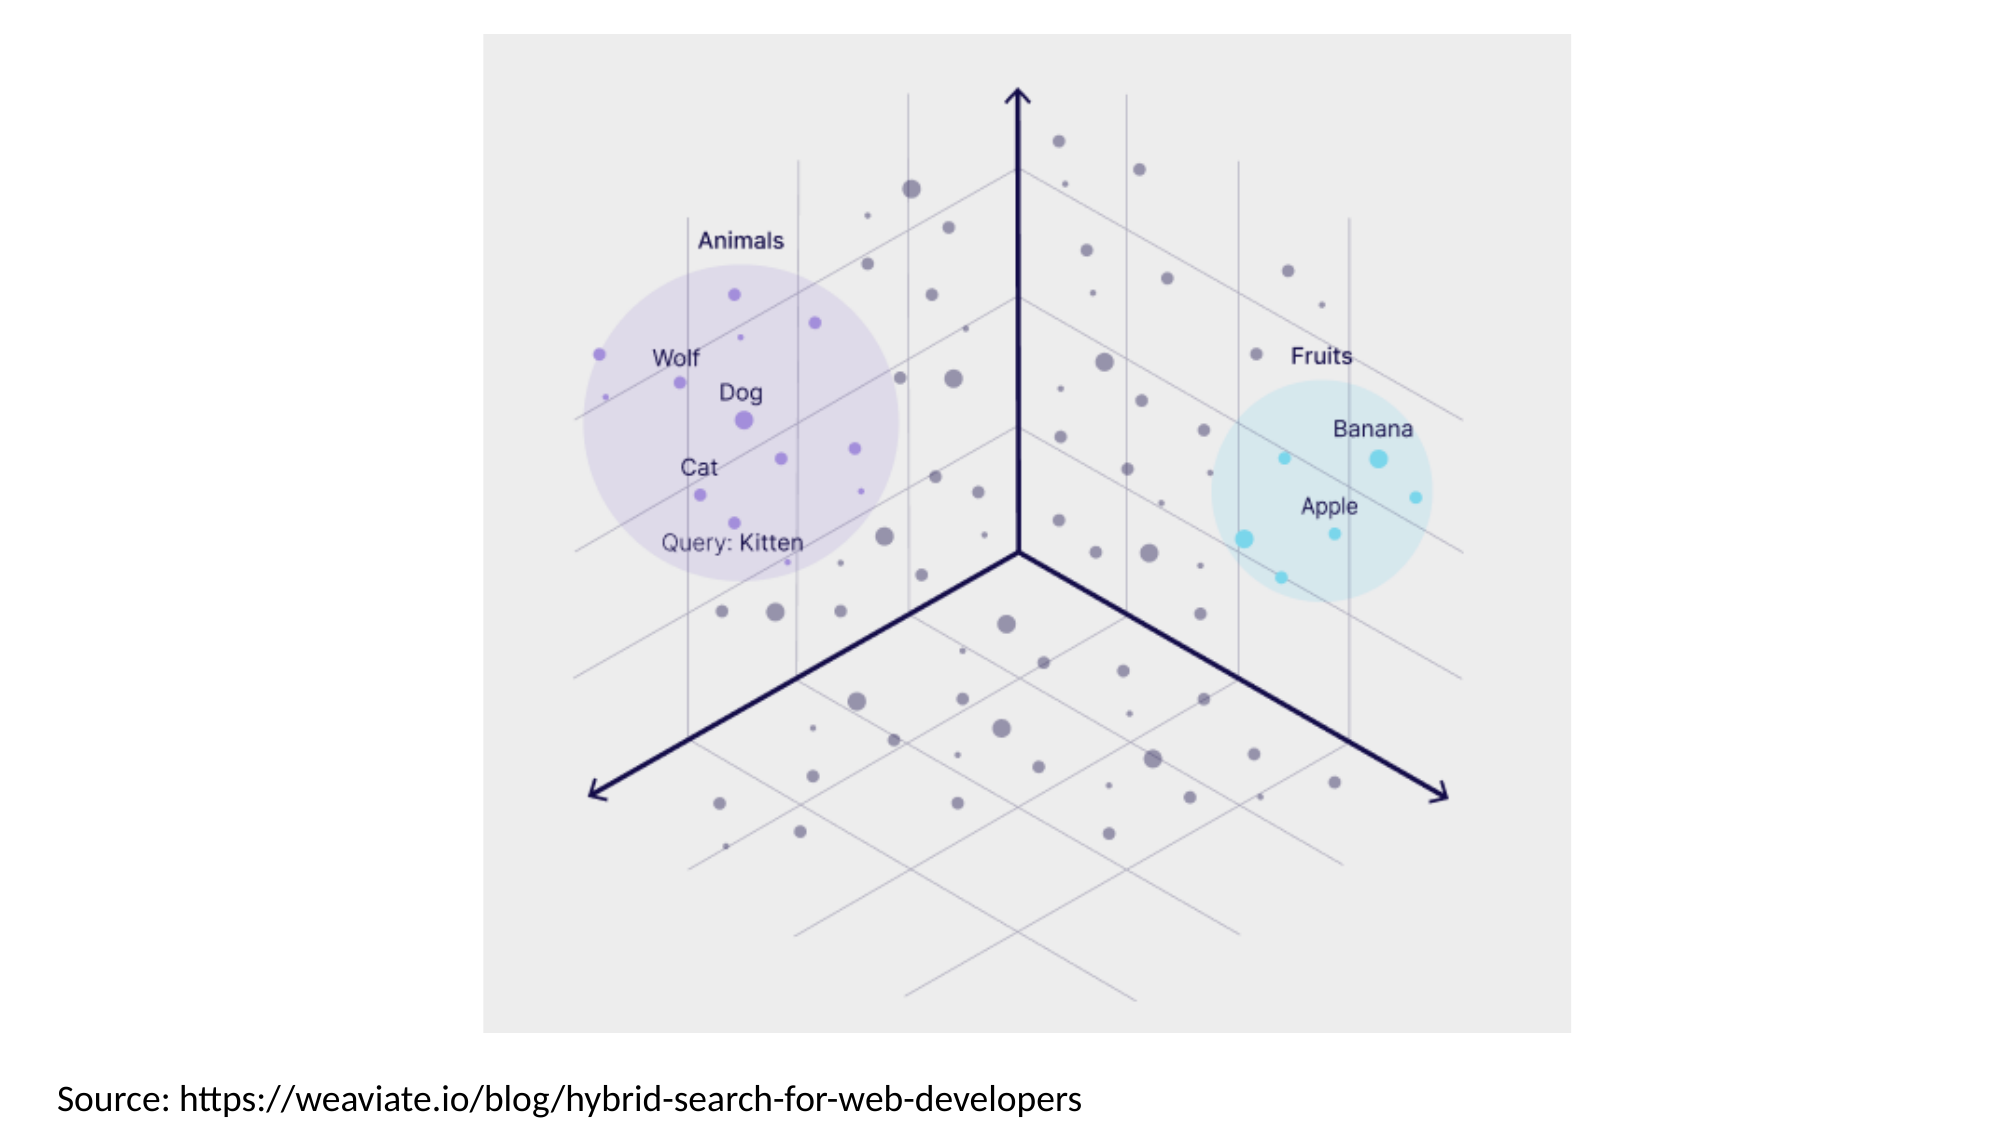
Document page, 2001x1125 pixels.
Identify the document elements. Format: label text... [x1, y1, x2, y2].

picture [483, 34, 1572, 1033]
text_box Source: https://weaviate.io/blog/hybrid-search-for-web-developers [42, 1066, 1113, 1125]
